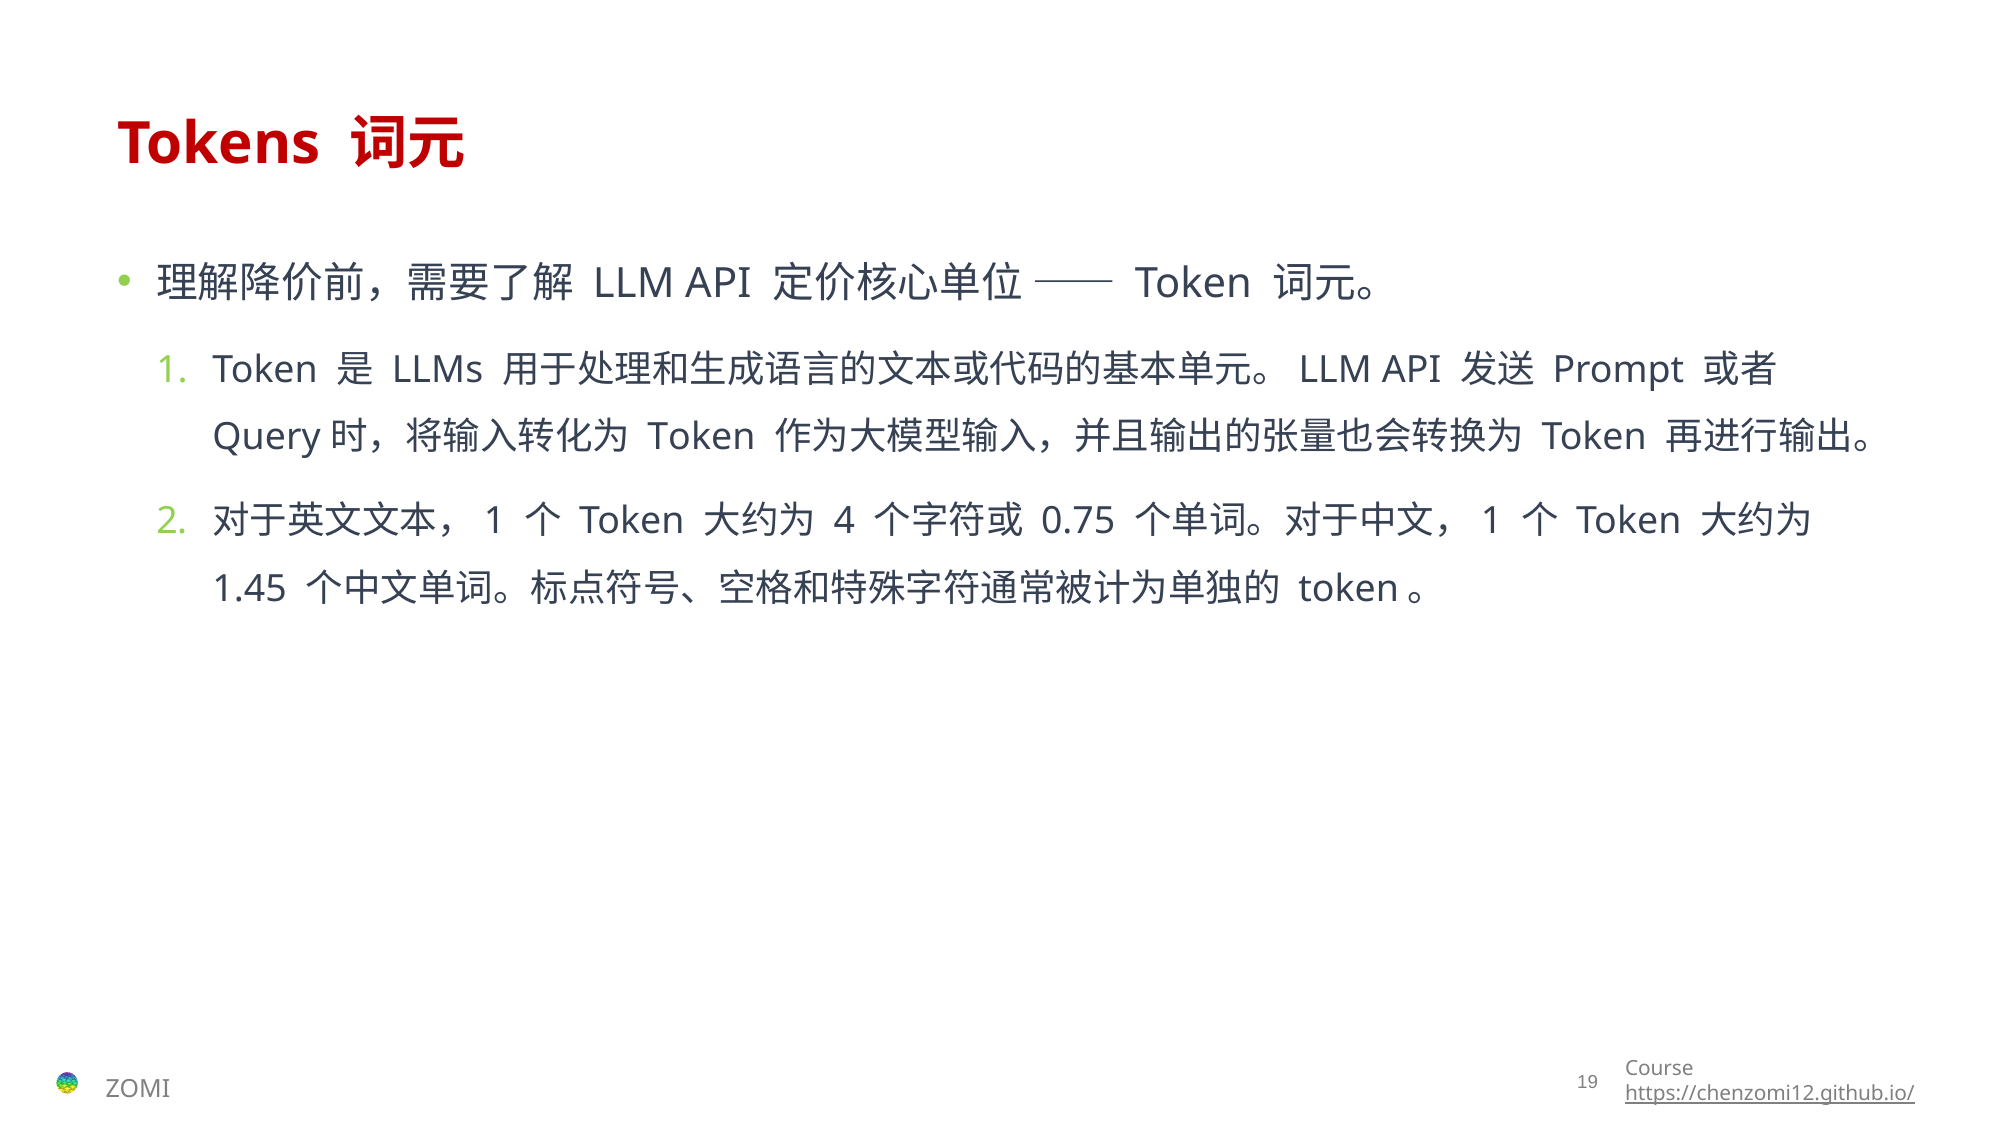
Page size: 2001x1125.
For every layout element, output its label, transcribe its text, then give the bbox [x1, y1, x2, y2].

picture [57, 1073, 77, 1093]
title Tokens 词元 [102, 91, 1901, 189]
list 理解降价前，需要了解 LLM API 定价核心单位 —— Token 词元。 Token 是 LLMs 用于处理和生成语言的文本或代码的基本单元。LLM API 发送 Prompt 或者 Query时，将输入转化为 Token 作为大模型输入，并且输出的张量也会转换为 Token 再进行输出。 对于英文文本，1 个 Token 大约为 4 个字符或 0.75 个单词。对于中文，1 个 Token 大约为 1.45 个中文单词。标点符号、空格和特殊字符通常被计为单独的 token。 [102, 223, 1901, 1043]
